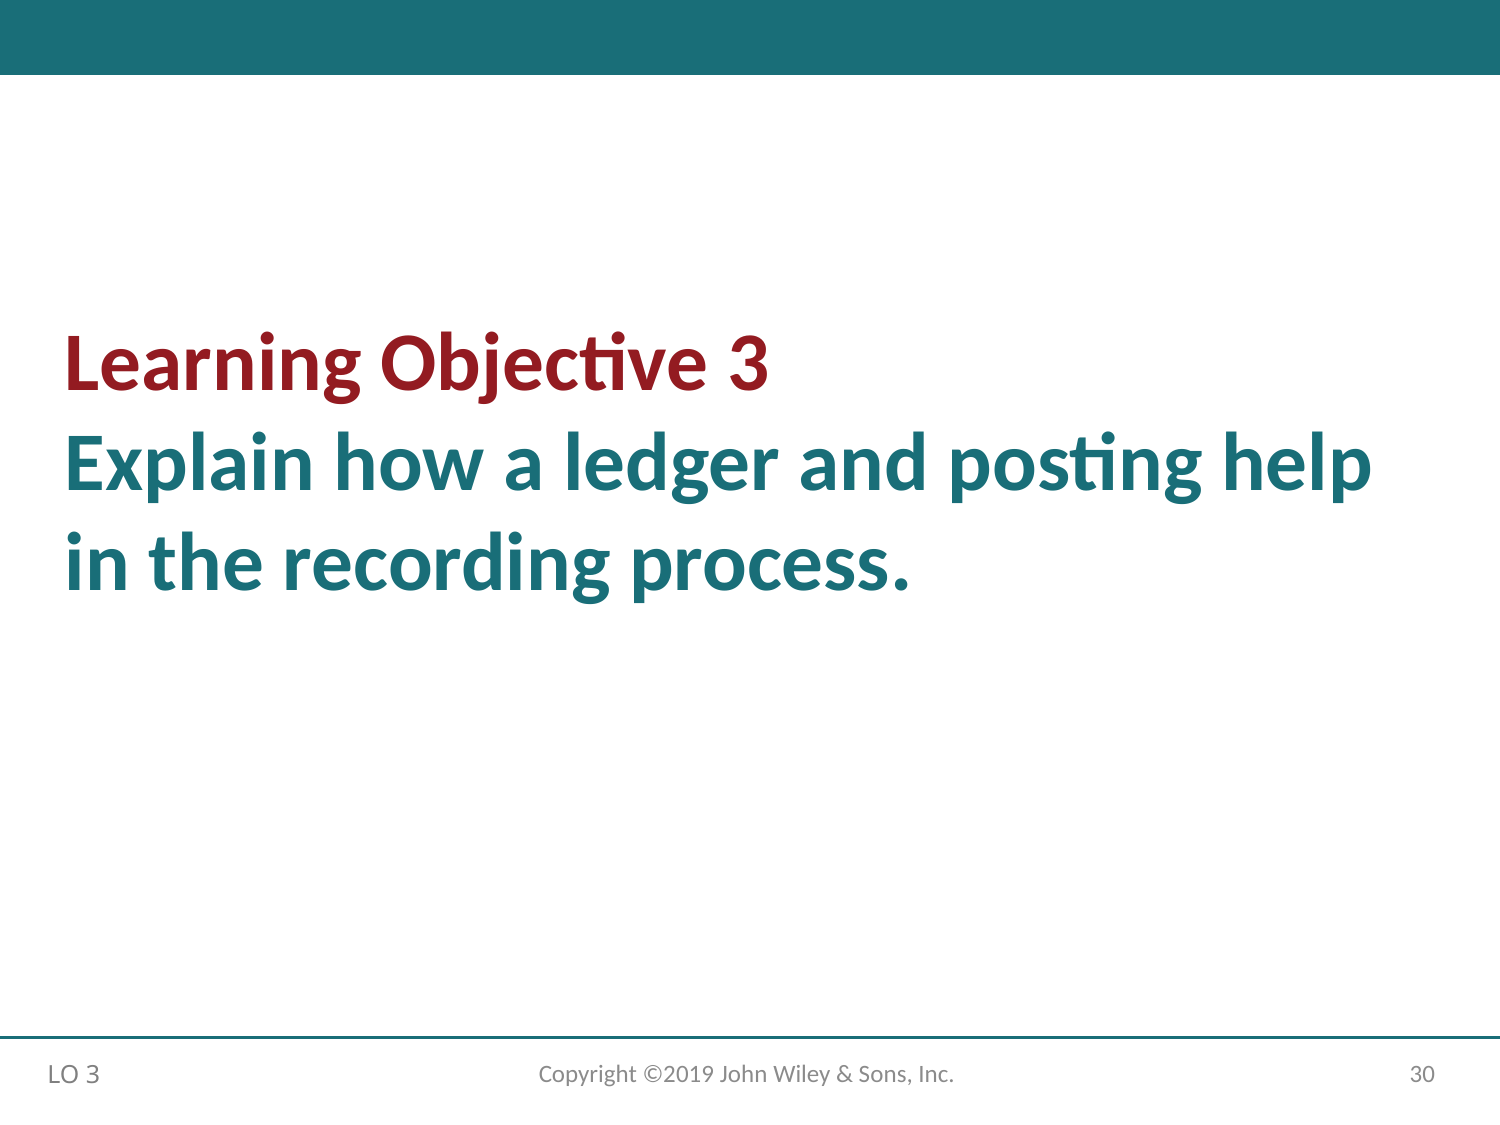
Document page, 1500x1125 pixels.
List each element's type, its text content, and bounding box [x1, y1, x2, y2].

footer Copyright ©2019 John Wiley & Sons, Inc. [496, 1042, 1004, 1103]
list LO 3 [37, 1051, 118, 1125]
slide_number 30 [1059, 1042, 1450, 1103]
title Learning Objective 3 Explain how a ledger and posting help in the recording process. [50, 299, 1450, 738]
